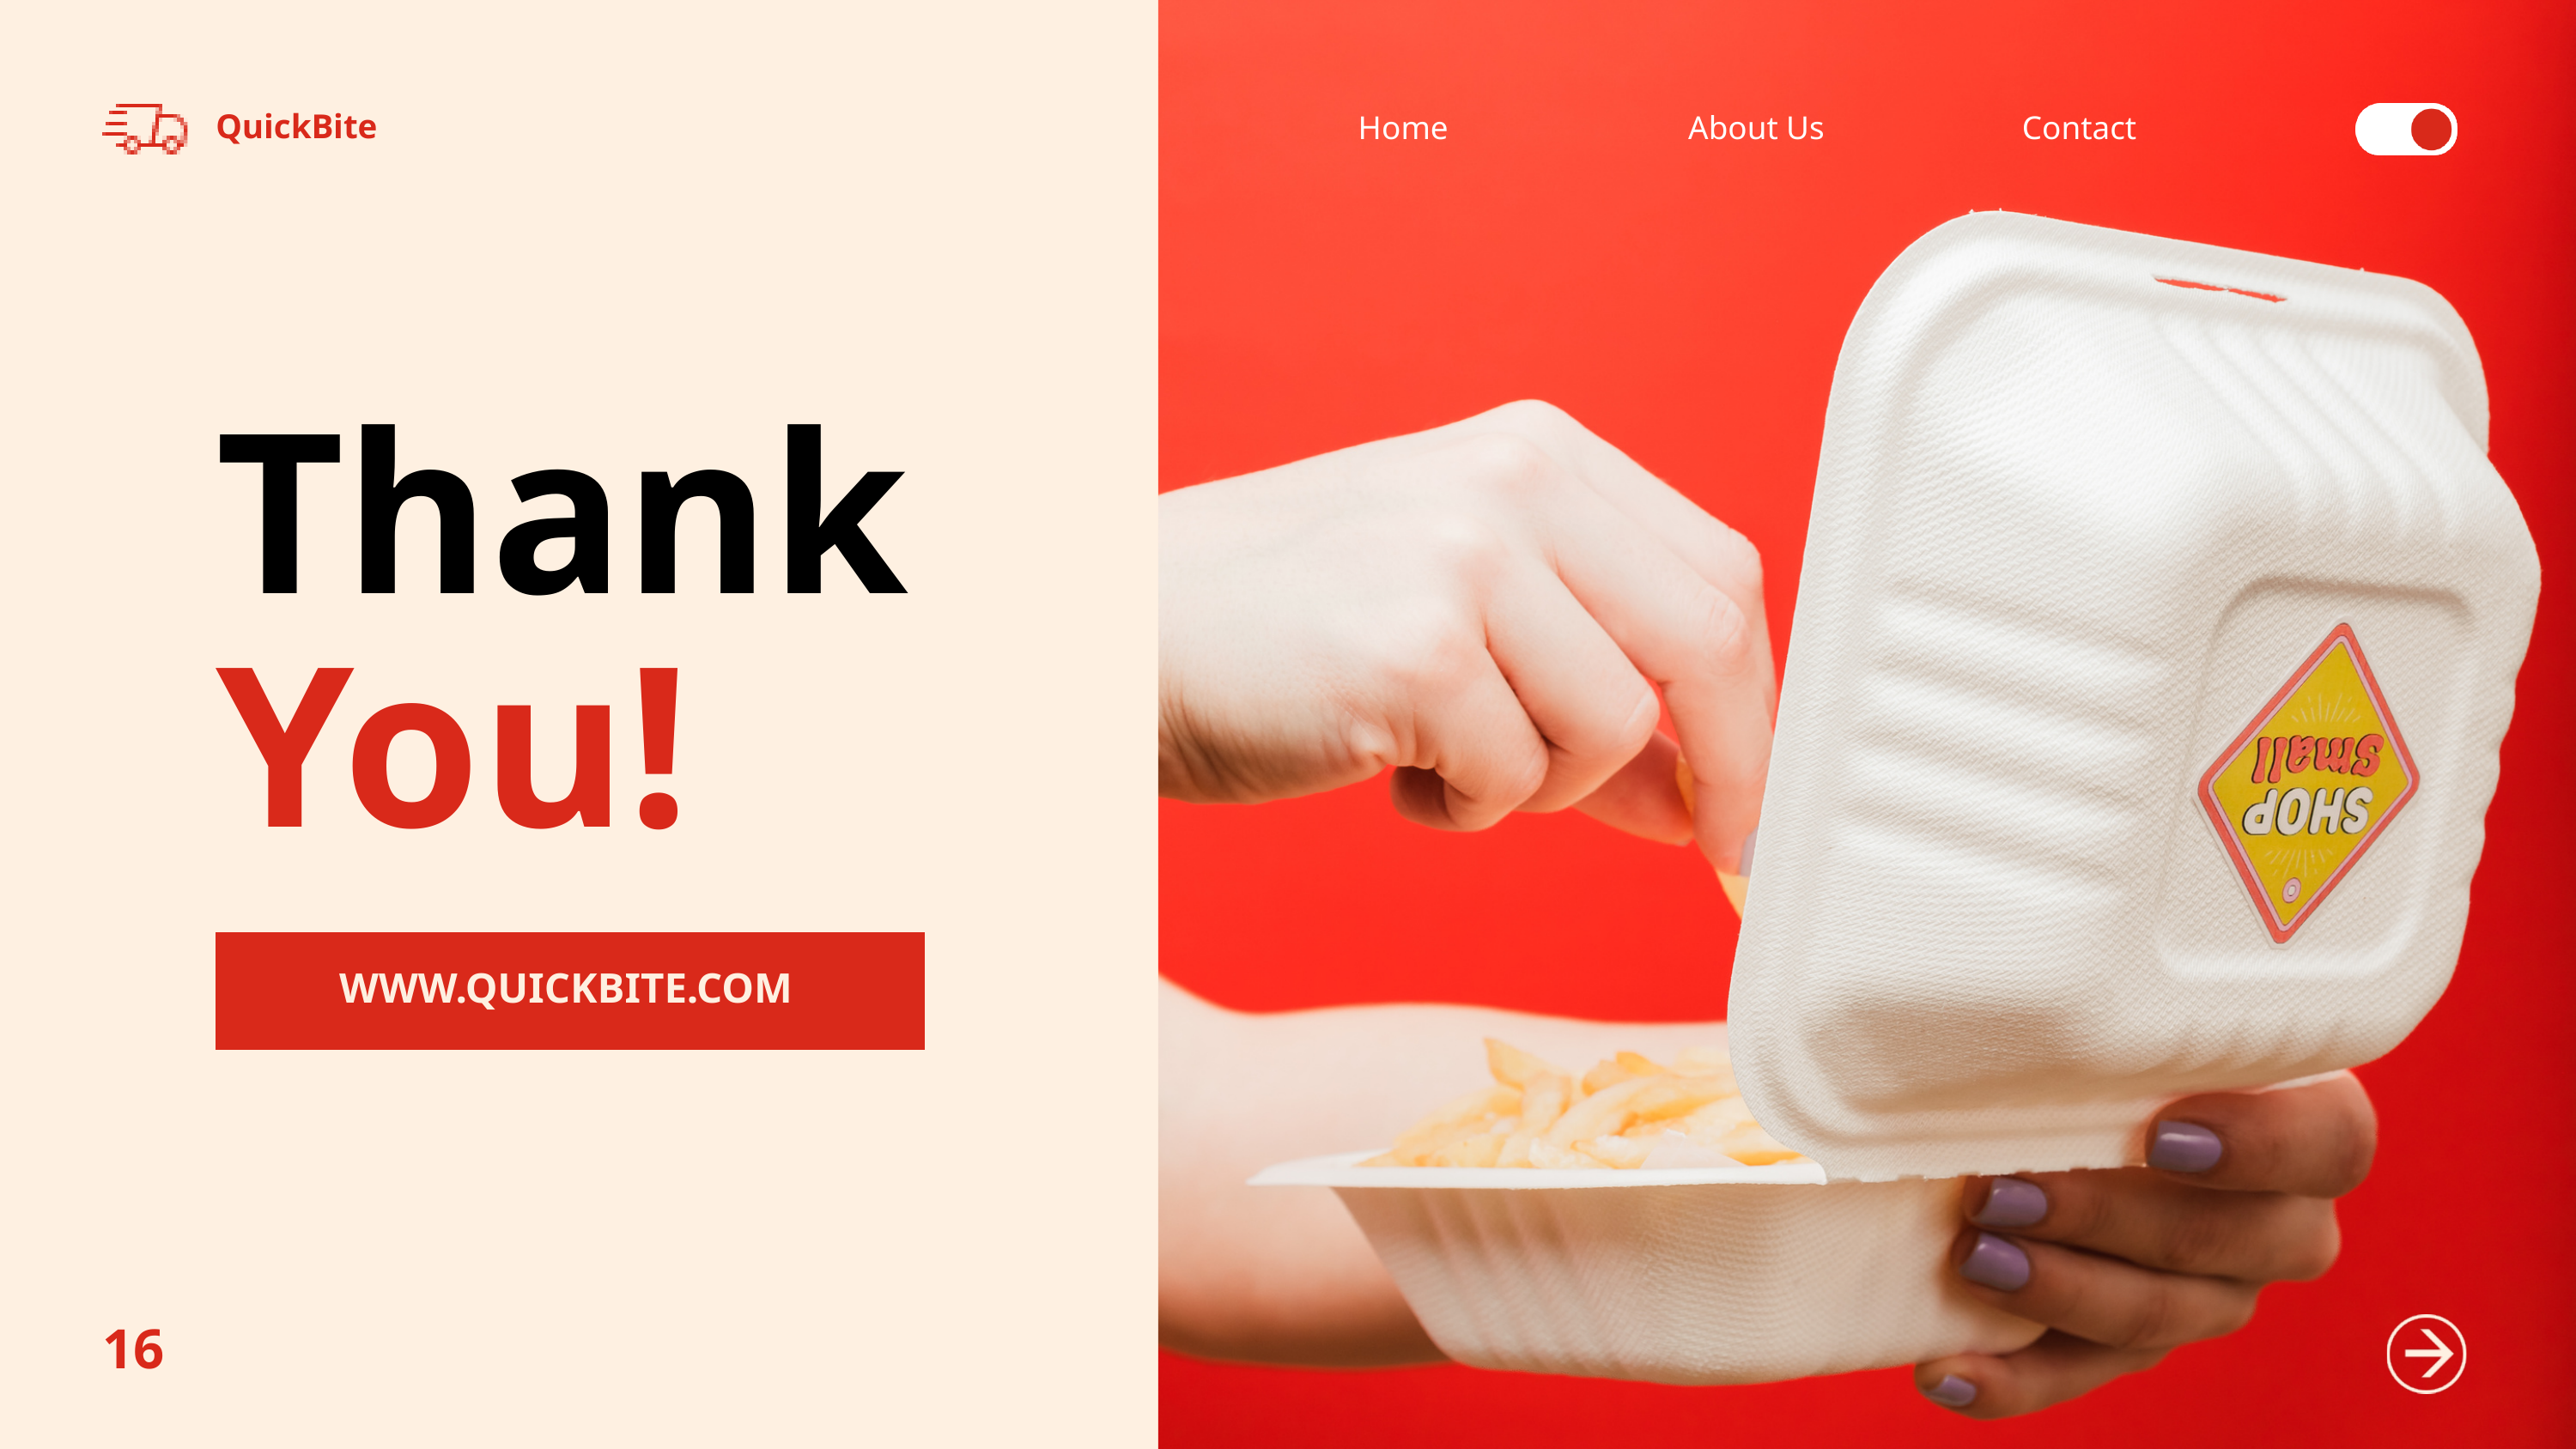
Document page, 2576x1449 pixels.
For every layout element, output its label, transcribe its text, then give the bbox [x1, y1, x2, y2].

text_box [1157, 0, 2576, 1449]
text_box [102, 104, 188, 155]
text_box QuickBite [216, 109, 383, 146]
text_box Thank [216, 397, 1087, 638]
text_box You! [216, 645, 778, 872]
text_box 16 [102, 1320, 188, 1380]
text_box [216, 932, 925, 1051]
